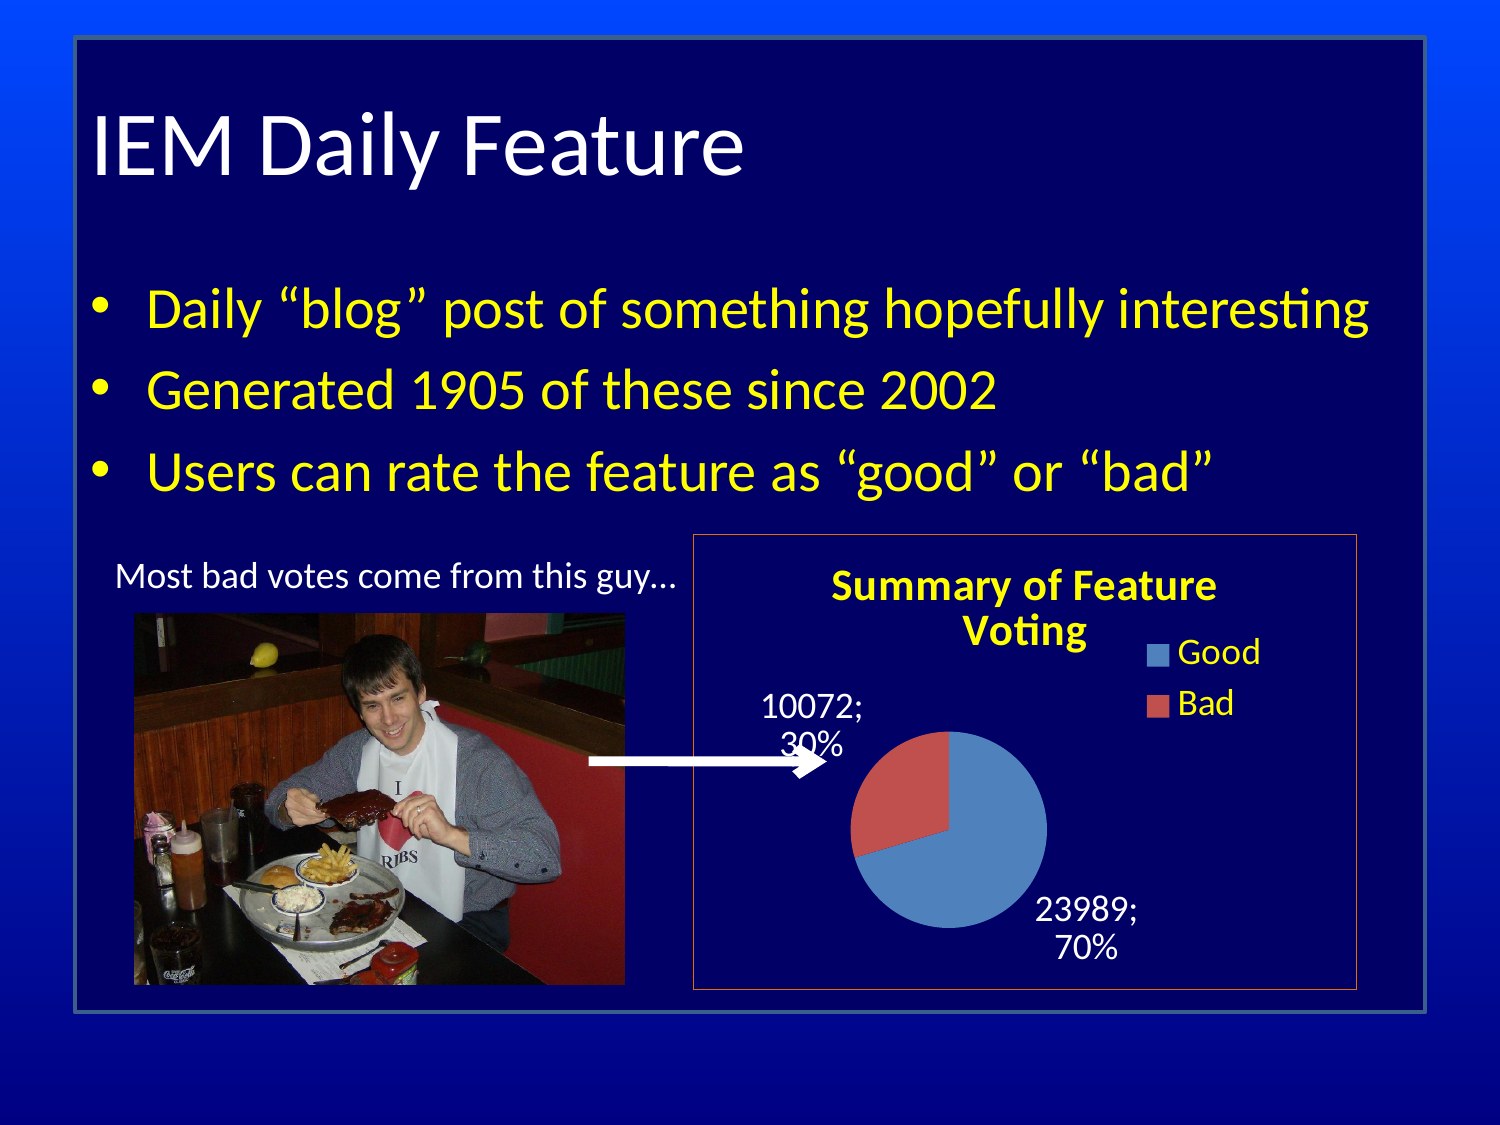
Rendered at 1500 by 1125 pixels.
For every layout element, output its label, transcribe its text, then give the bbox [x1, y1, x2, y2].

title IEM Daily Feature [75, 45, 763, 233]
picture [134, 612, 625, 986]
text_box Most bad votes come from this guy… [99, 543, 688, 604]
chart [693, 534, 1357, 991]
list Daily “blog” post of something hopefully interesting Generated 1905 of these since 2002 Users can rate the feature as “good” or “bad” [75, 262, 1422, 563]
